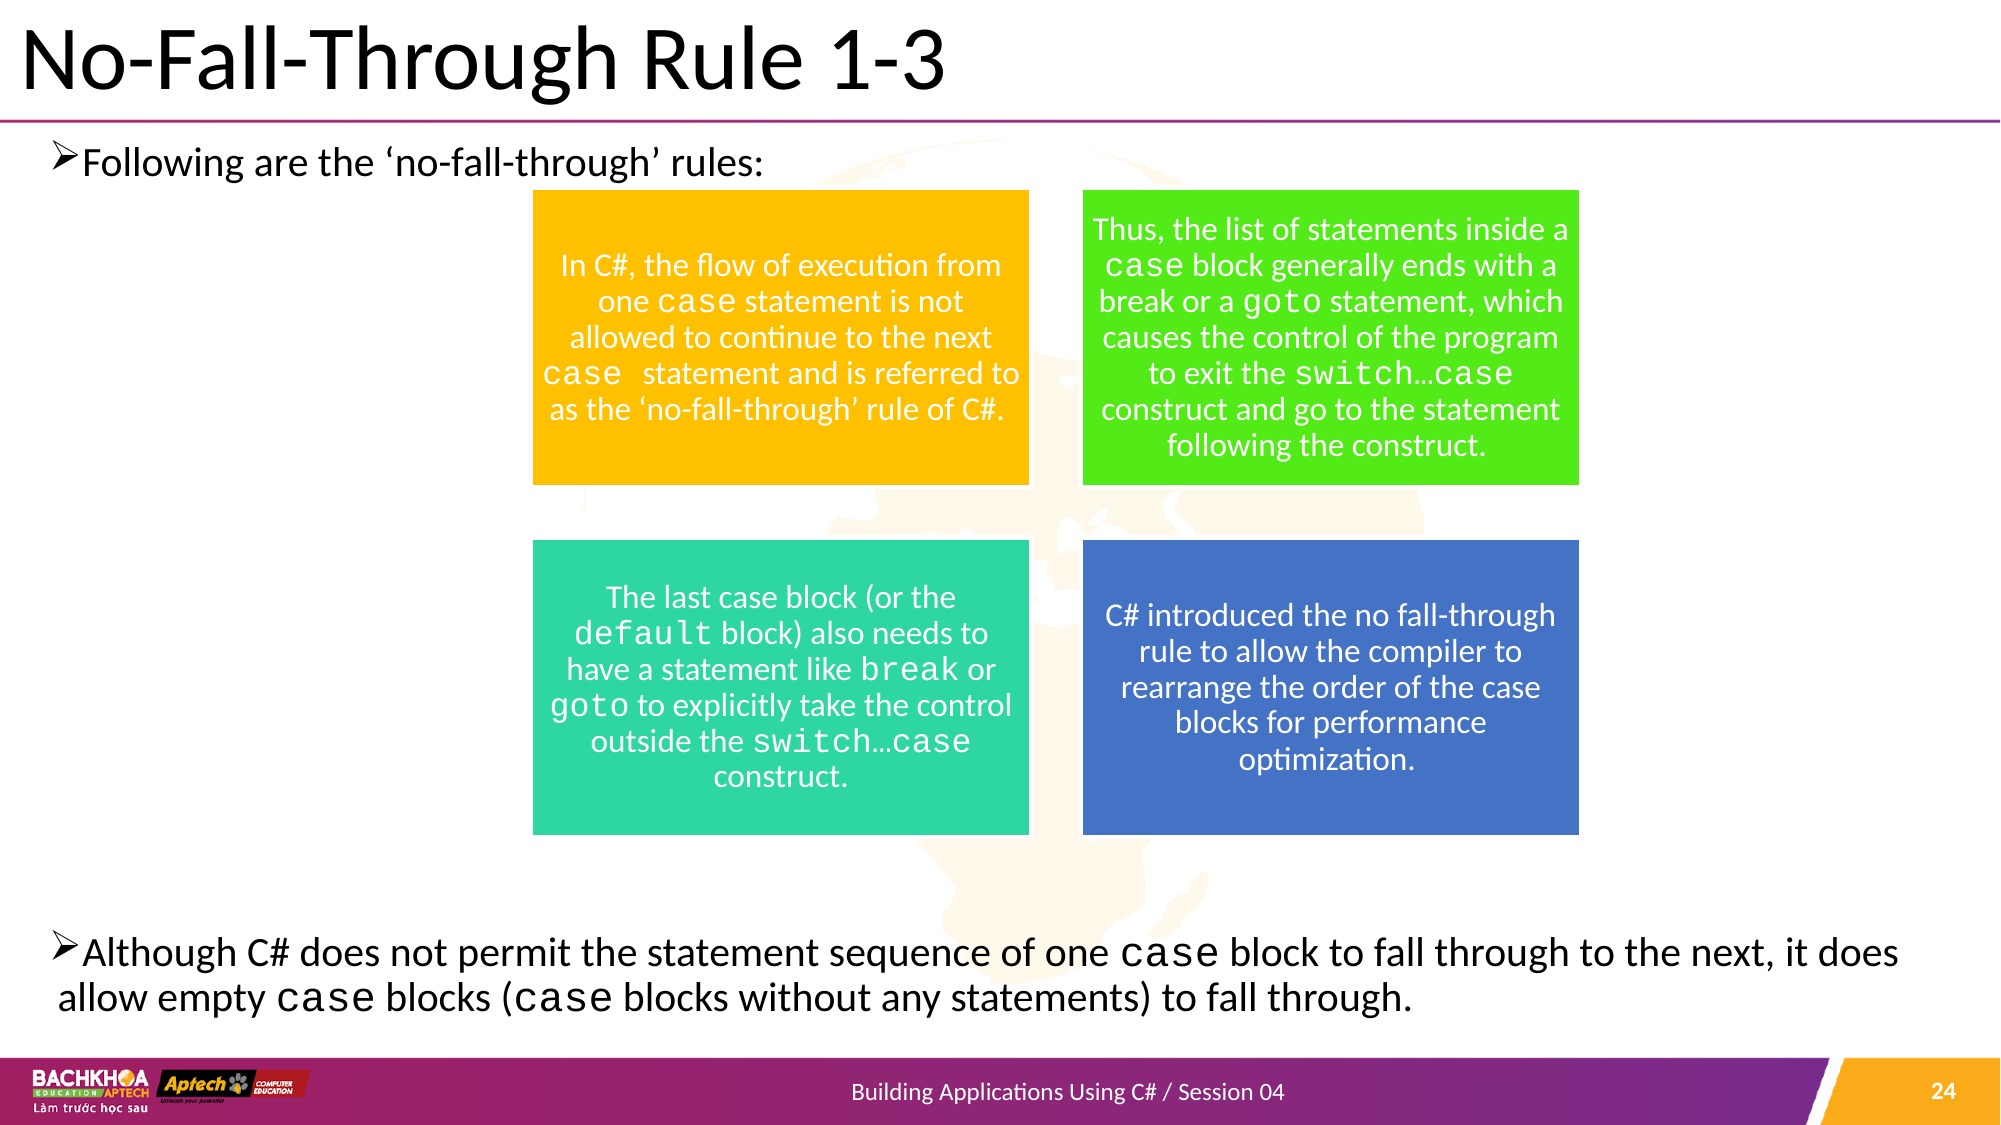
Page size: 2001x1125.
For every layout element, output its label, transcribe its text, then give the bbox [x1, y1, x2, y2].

picture [0, 0, 2001, 1125]
list Following are the ‘no-fall-through’ rules: Although C# does not permit the statement sequence of one case block to fall through to the next, it does allow empty case blocks (case blocks without any statements) to fall through. [5, 125, 1993, 1014]
title No-Fall-Through Rule 1-3 [5, 3, 1993, 116]
footer Building Applications Using C# / Session 04 [324, 1060, 1813, 1120]
slide_number 24 [1899, 1059, 1988, 1120]
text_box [462, 187, 1651, 838]
